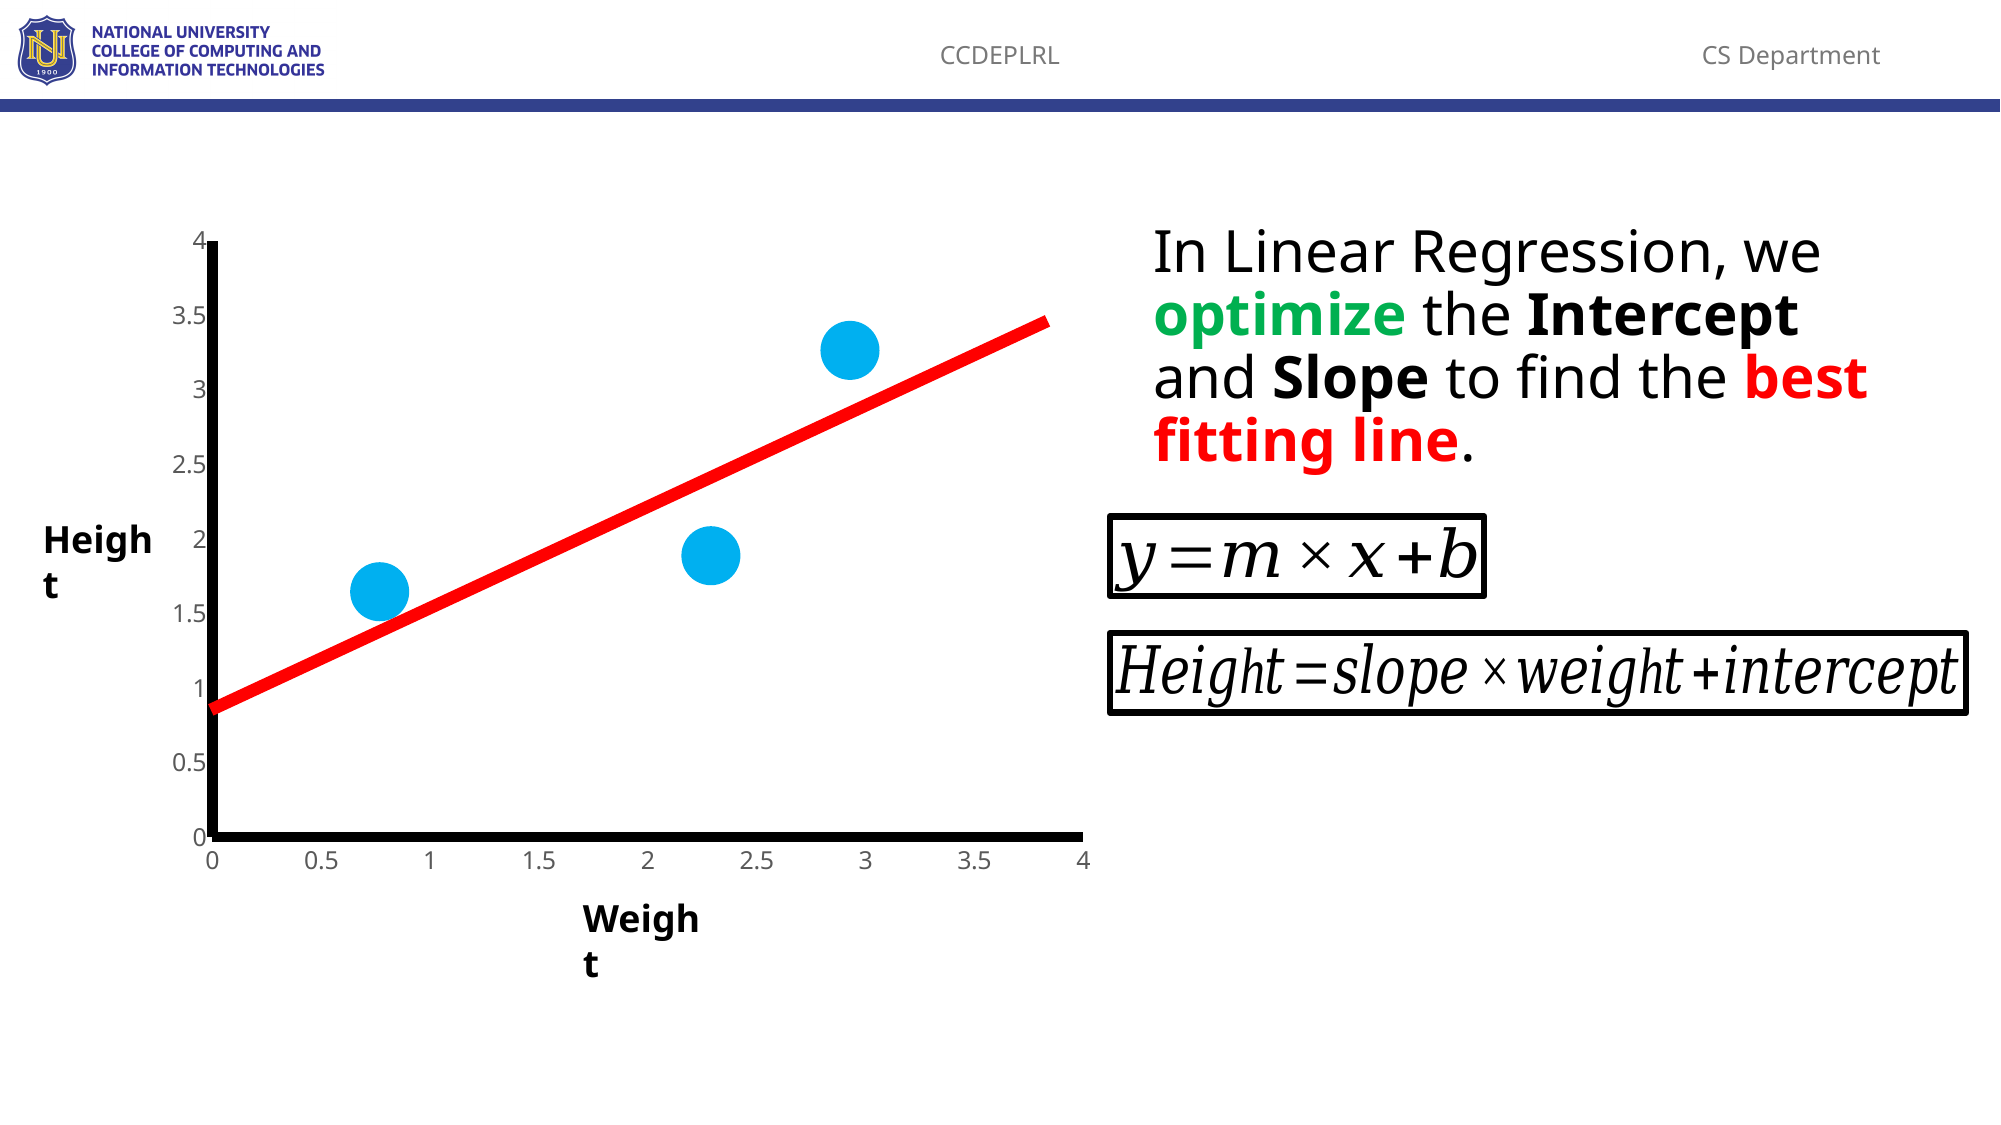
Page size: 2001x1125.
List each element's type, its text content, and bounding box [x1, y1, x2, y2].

text_box Weight [568, 889, 721, 993]
chart [171, 222, 1096, 889]
list In Linear Regression, we optimize the Intercept and Slope to find the best fitting line. [1138, 214, 1895, 463]
picture [0, 0, 337, 99]
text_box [210, 320, 1048, 711]
text_box Height [27, 509, 171, 614]
